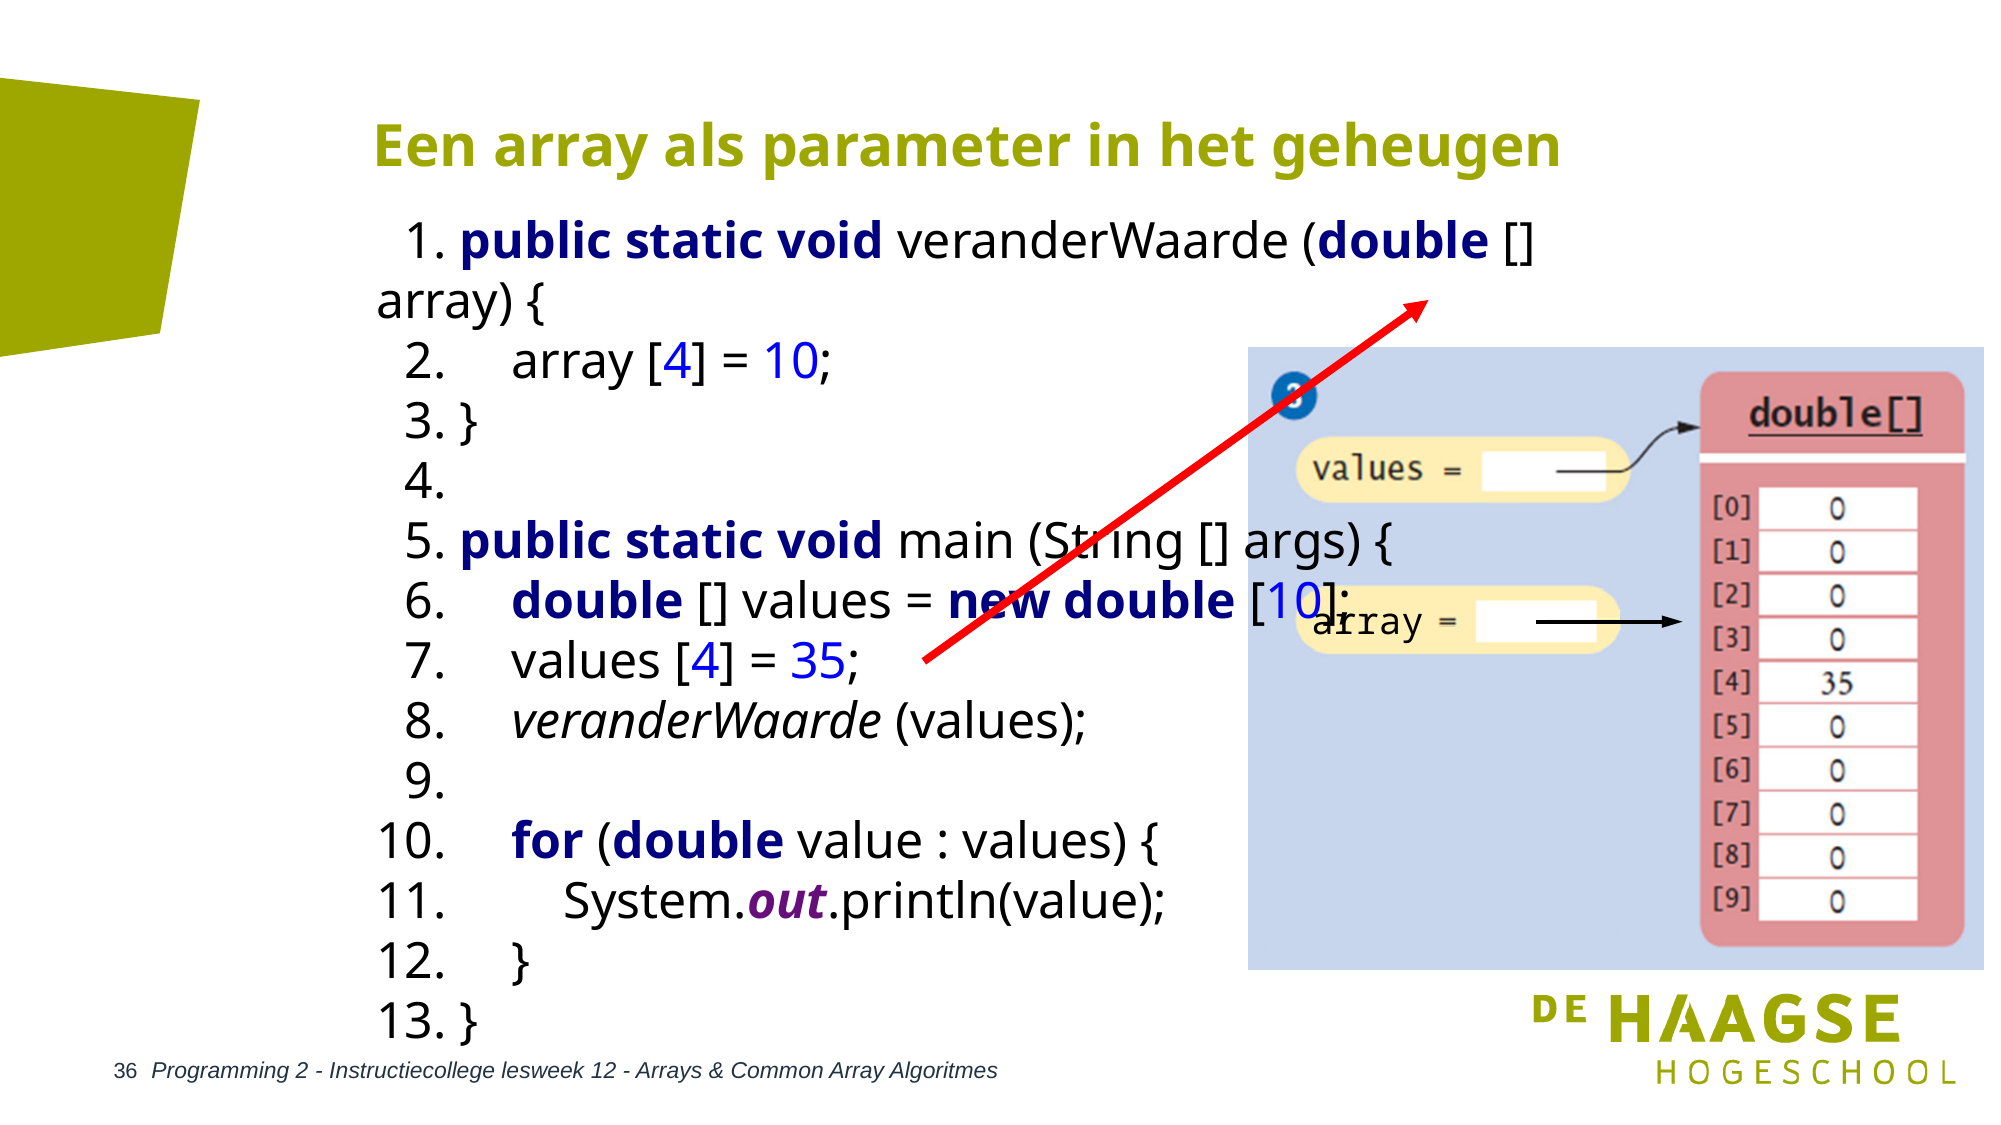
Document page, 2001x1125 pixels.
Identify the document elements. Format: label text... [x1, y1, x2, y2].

list 01. public static void veranderWaarde (double [] array) { 02. array [4] = 10; 03. } 04. 05. public static void main (String [] args) { 06. double [] values = new double [10]; 07. values [4] = 35; 08. veranderWaarde (values); 09. 10. for (double value : values) { 11. System.out.println(value); 12. } 13. } [361, 201, 1685, 1117]
title Een array als parameter in het geheugen [372, 108, 2000, 180]
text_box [923, 299, 1429, 662]
footer Programming 2 - Instructiecollege lesweek 12 - Arrays & Common Array Algoritmes [149, 1050, 1386, 1082]
picture [1248, 347, 1984, 1109]
slide_number 36 [43, 1052, 138, 1081]
